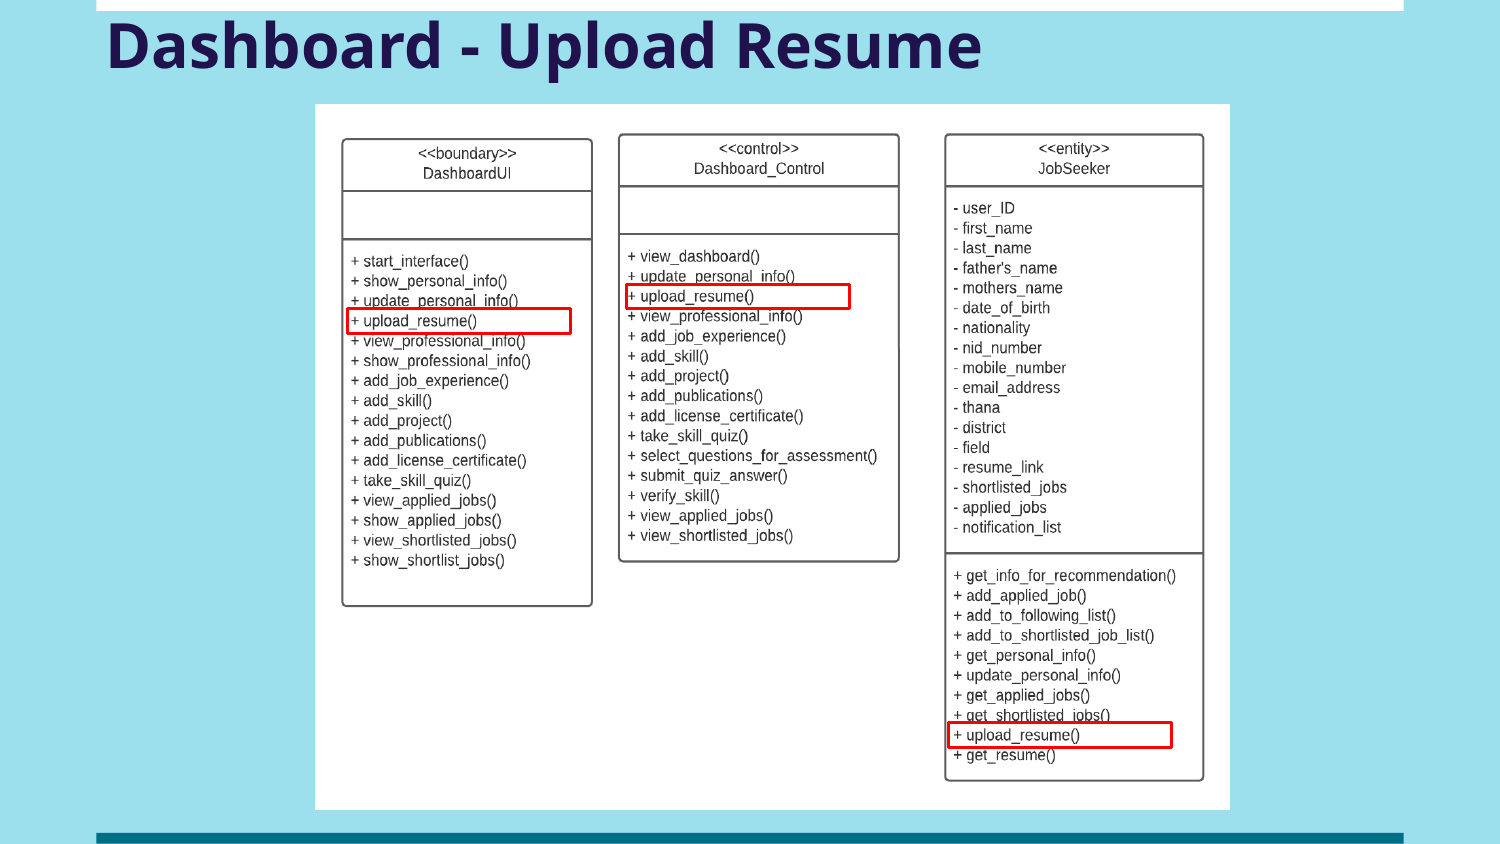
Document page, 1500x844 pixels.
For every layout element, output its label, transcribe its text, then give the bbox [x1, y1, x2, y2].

picture [314, 104, 1231, 811]
text_box Dashboard - Upload Resume [90, 0, 1489, 106]
